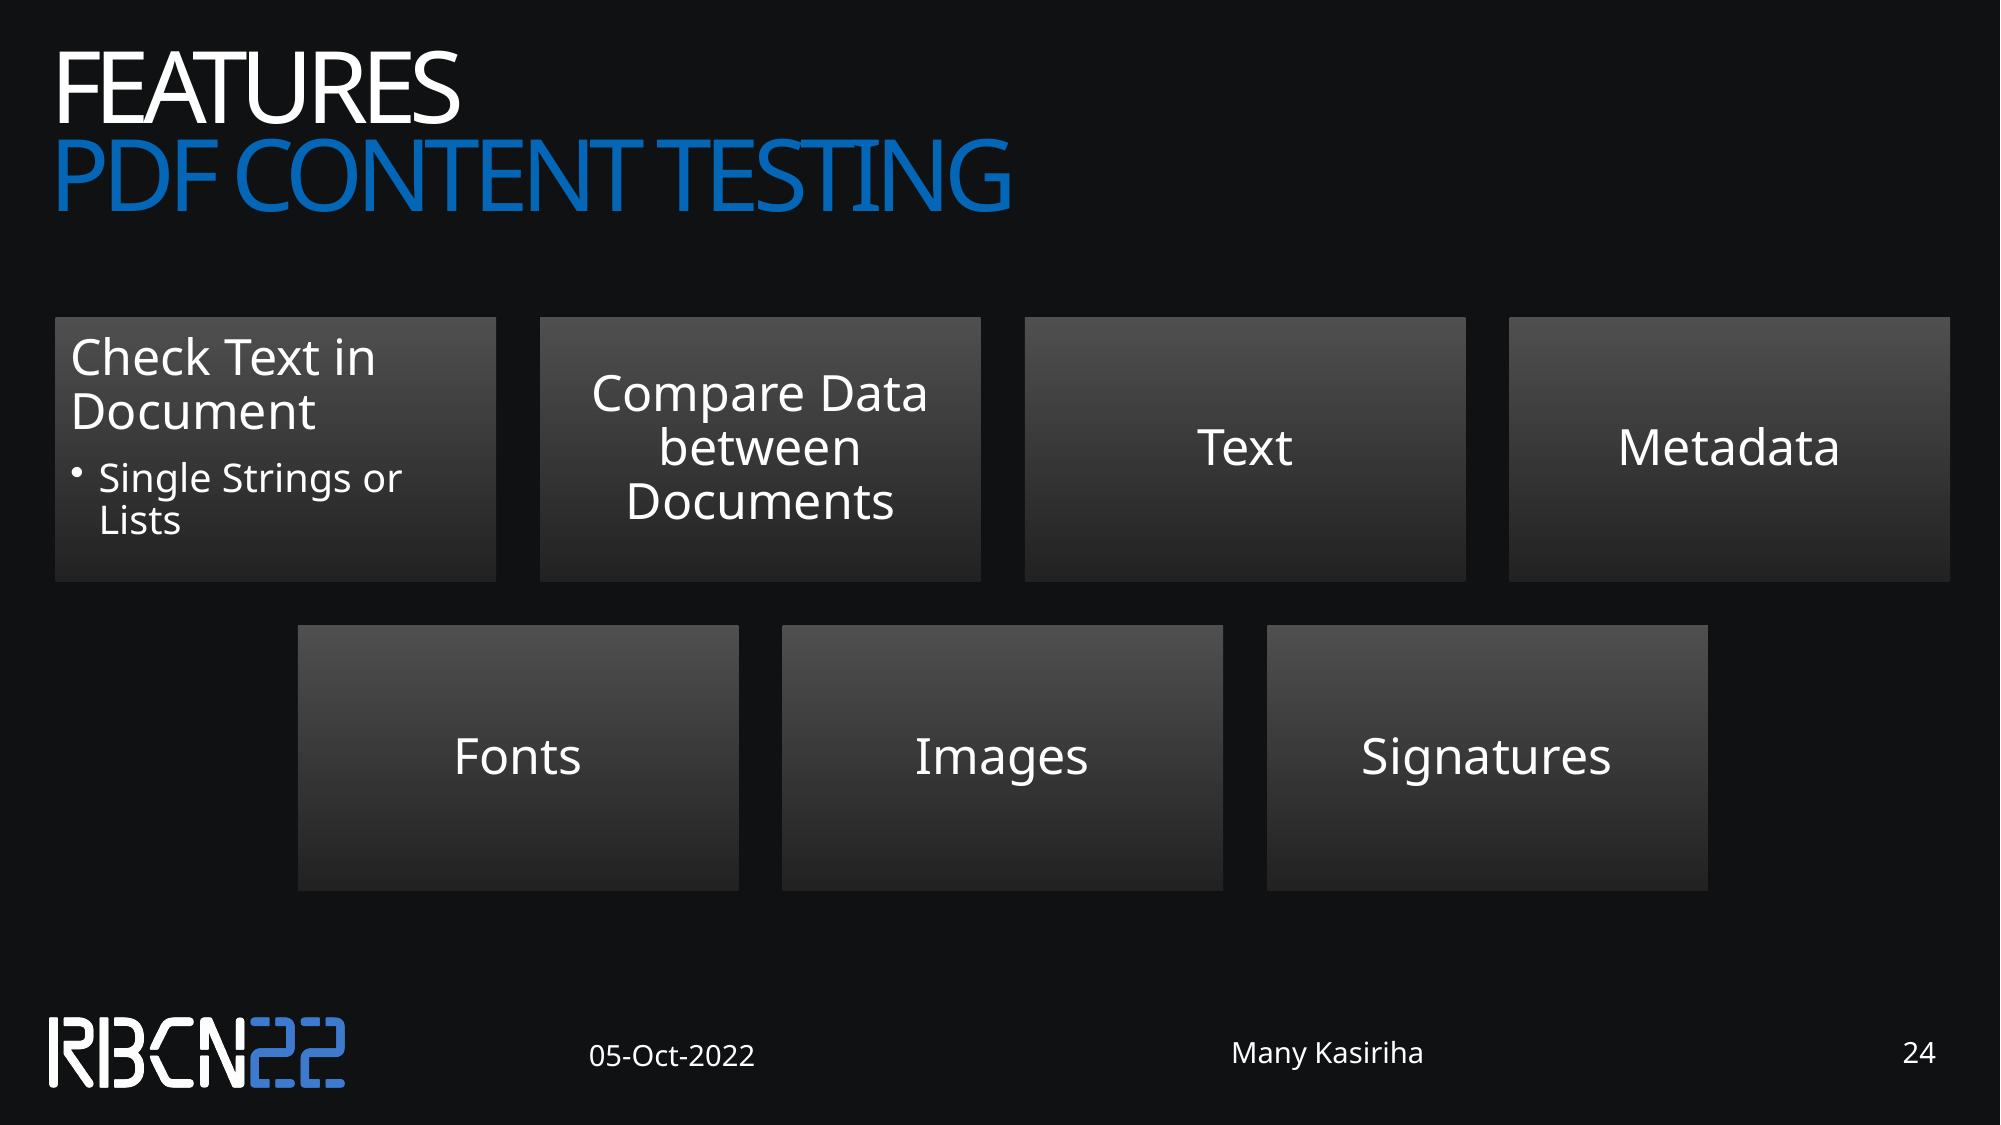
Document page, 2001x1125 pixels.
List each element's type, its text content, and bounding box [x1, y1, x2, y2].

slide_number 23 [1690, 1024, 1951, 1085]
footer Many Kasiriha [999, 1024, 1656, 1085]
list PDF Content Testing [49, 137, 1945, 220]
slide_number 05-Oct-2022 [344, 1024, 999, 1085]
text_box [54, 219, 1951, 988]
picture [49, 1017, 345, 1088]
title Features [49, 56, 1945, 127]
